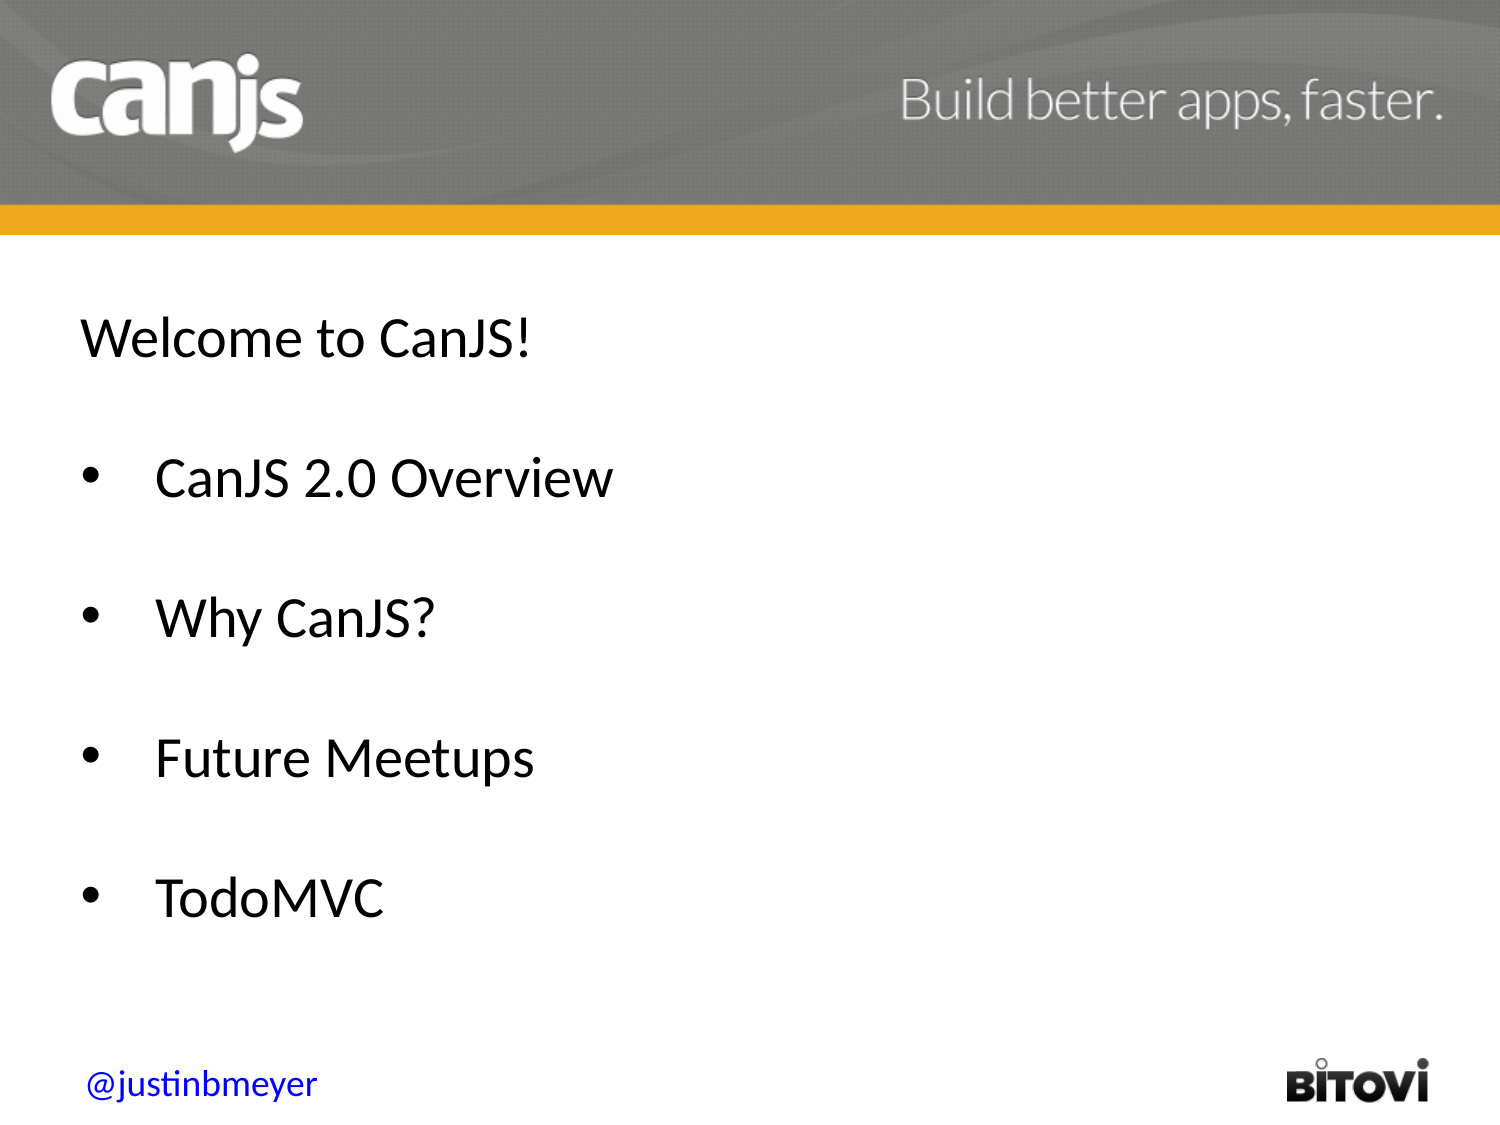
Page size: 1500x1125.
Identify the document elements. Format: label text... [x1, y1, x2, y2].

picture [1287, 1058, 1429, 1104]
text_box @justinbmeyer [69, 1051, 333, 1112]
picture [0, 0, 1500, 235]
text_box Welcome to CanJS! CanJS 2.0 Overview Why CanJS? Future Meetups TodoMVC [65, 291, 1418, 1007]
